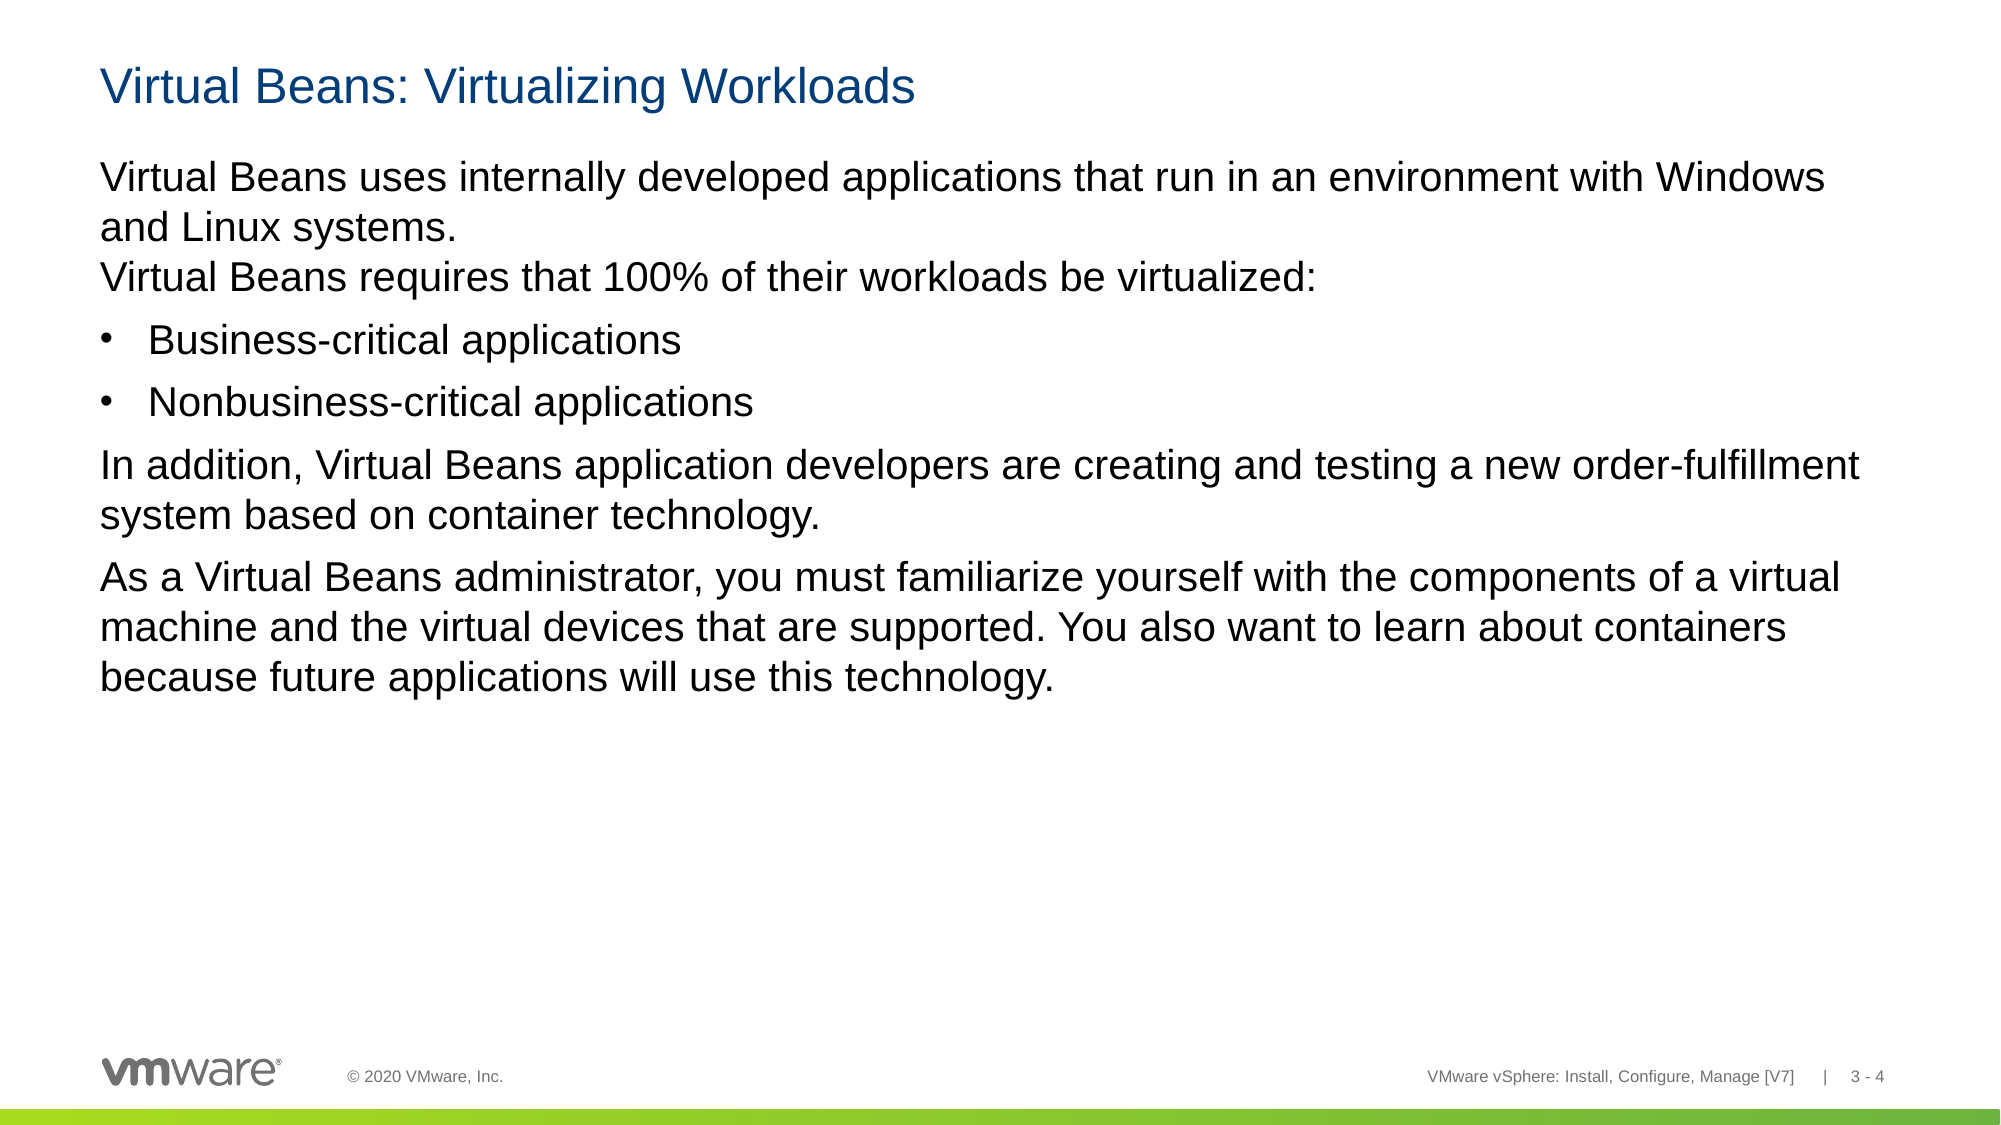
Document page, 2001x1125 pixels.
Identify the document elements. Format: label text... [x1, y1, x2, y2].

list Virtual Beans uses internally developed applications that run in an environment with Windows and Linux systems. Virtual Beans requires that 100% of their workloads be virtualized: Business-critical applications Nonbusiness-critical applications In addition, Virtual Beans application developers are creating and testing a new order-fulfillment system based on container technology. As a Virtual Beans administrator, you must familiarize yourself with the components of a virtual machine and the virtual devices that are supported. You also want to learn about containers because future applications will use this technology. [99, 149, 1900, 1047]
footer VMware vSphere: Install, Configure, Manage [V7] | 3 - 4 [545, 1060, 1900, 1110]
title Virtual Beans: Virtualizing Workloads [99, 54, 1900, 113]
